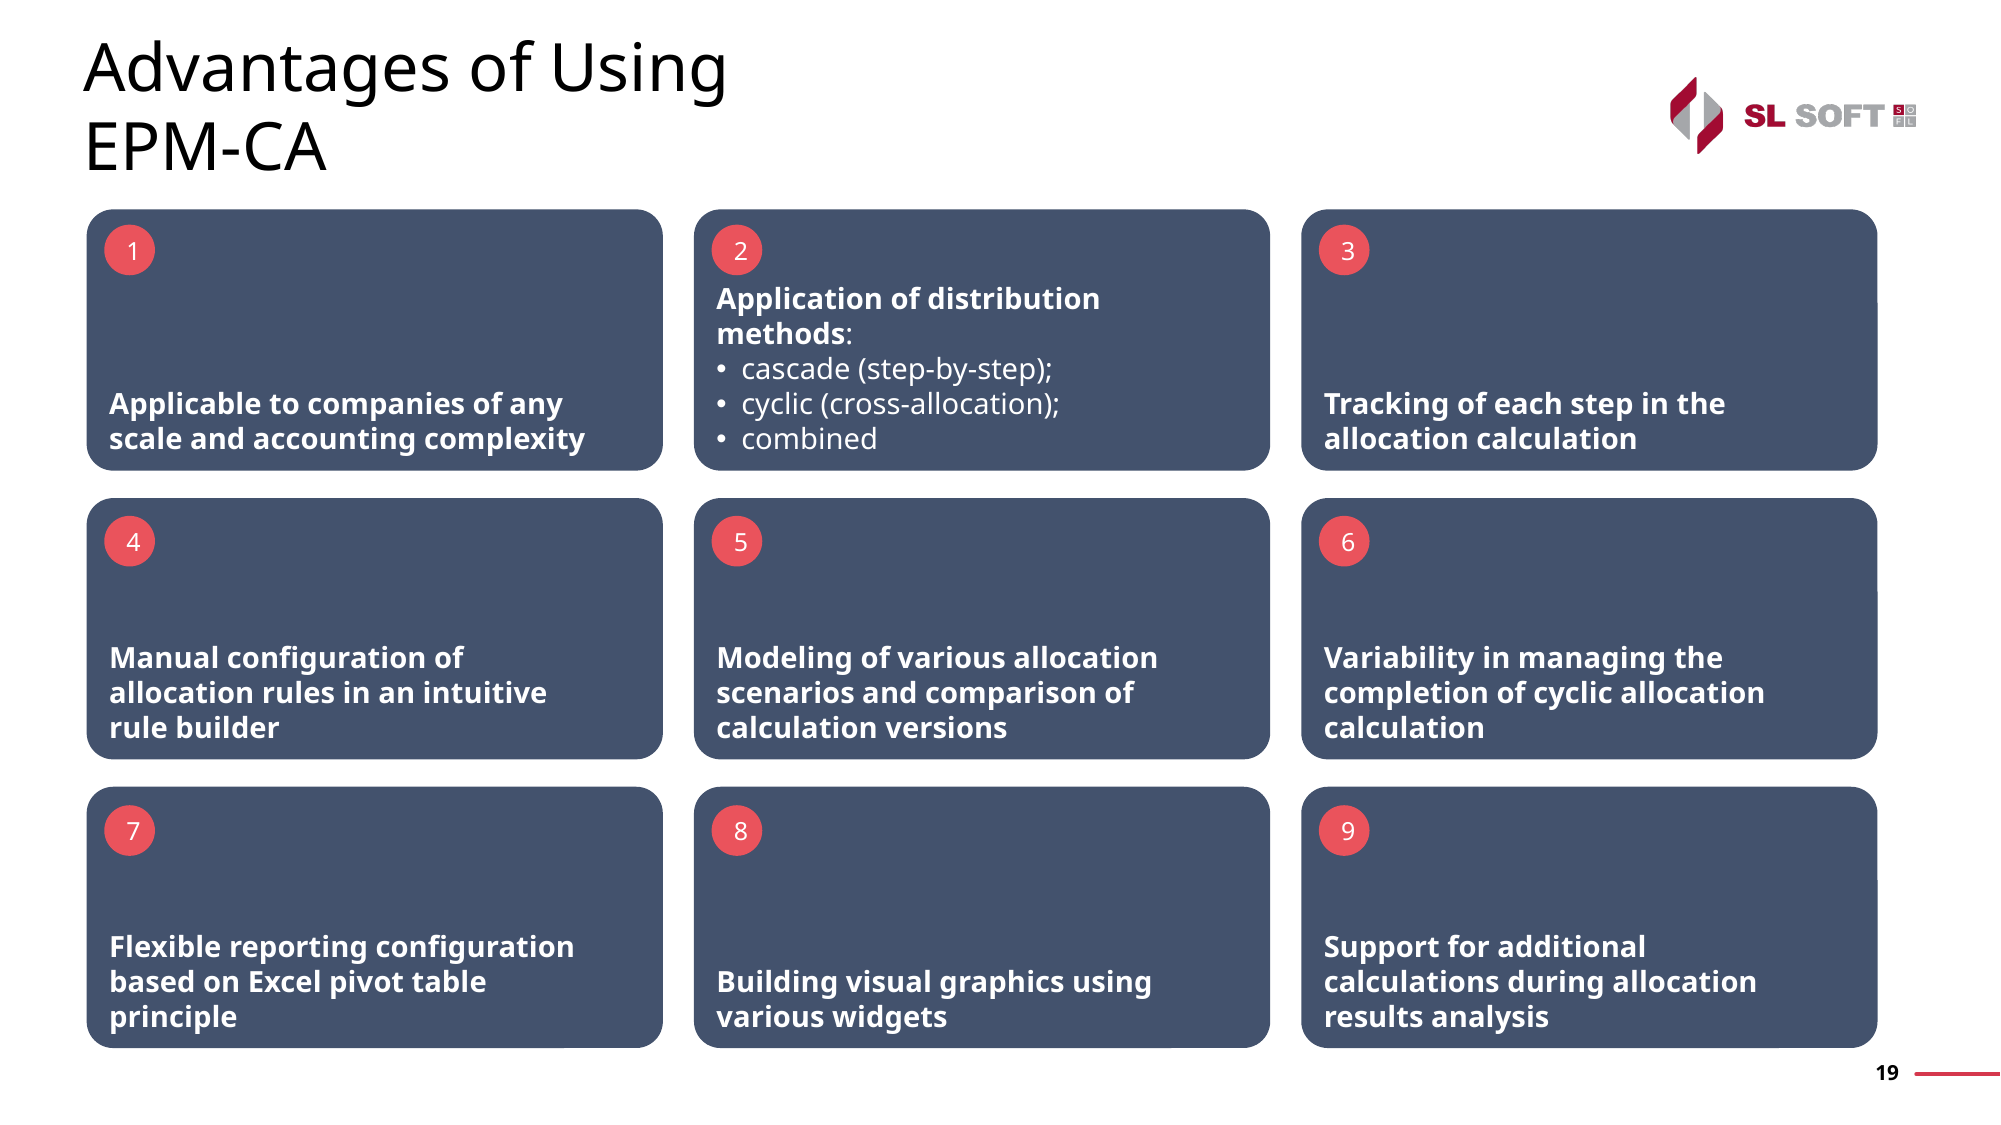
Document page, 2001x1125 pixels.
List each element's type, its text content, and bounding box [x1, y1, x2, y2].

text_box 4 [103, 514, 156, 568]
text_box Support for additional calculations during allocation results analysis [1300, 785, 1879, 1050]
text_box Advantages of Using EPM-CA [77, 24, 1187, 185]
text_box 19 [1827, 1044, 1914, 1104]
text_box Flexible reporting configuration based on Excel pivot table principle [85, 785, 664, 1050]
text_box Applicable to companies of any scale and accounting complexity [85, 208, 664, 472]
text_box Application of distribution methods: cascade (step-by-step); cyclic (cross-allocation); combined [692, 208, 1272, 472]
text_box 9 [1317, 804, 1371, 857]
text_box 7 [103, 804, 156, 857]
text_box 5 [710, 514, 764, 568]
text_box 2 [710, 223, 764, 277]
text_box 8 [710, 804, 764, 857]
text_box Variability in managing the completion of cyclic allocation calculation [1300, 497, 1879, 761]
text_box Manual configuration of allocation rules in an intuitive rule builder [85, 497, 664, 761]
text_box 6 [1317, 514, 1371, 568]
text_box Tracking of each step in the allocation calculation [1300, 208, 1879, 472]
text_box Modeling of various allocation scenarios and comparison of calculation versions [692, 497, 1272, 761]
text_box 1 [103, 223, 156, 277]
picture [1670, 77, 1916, 154]
text_box 3 [1317, 223, 1371, 277]
text_box Building visual graphics using various widgets [692, 785, 1272, 1050]
